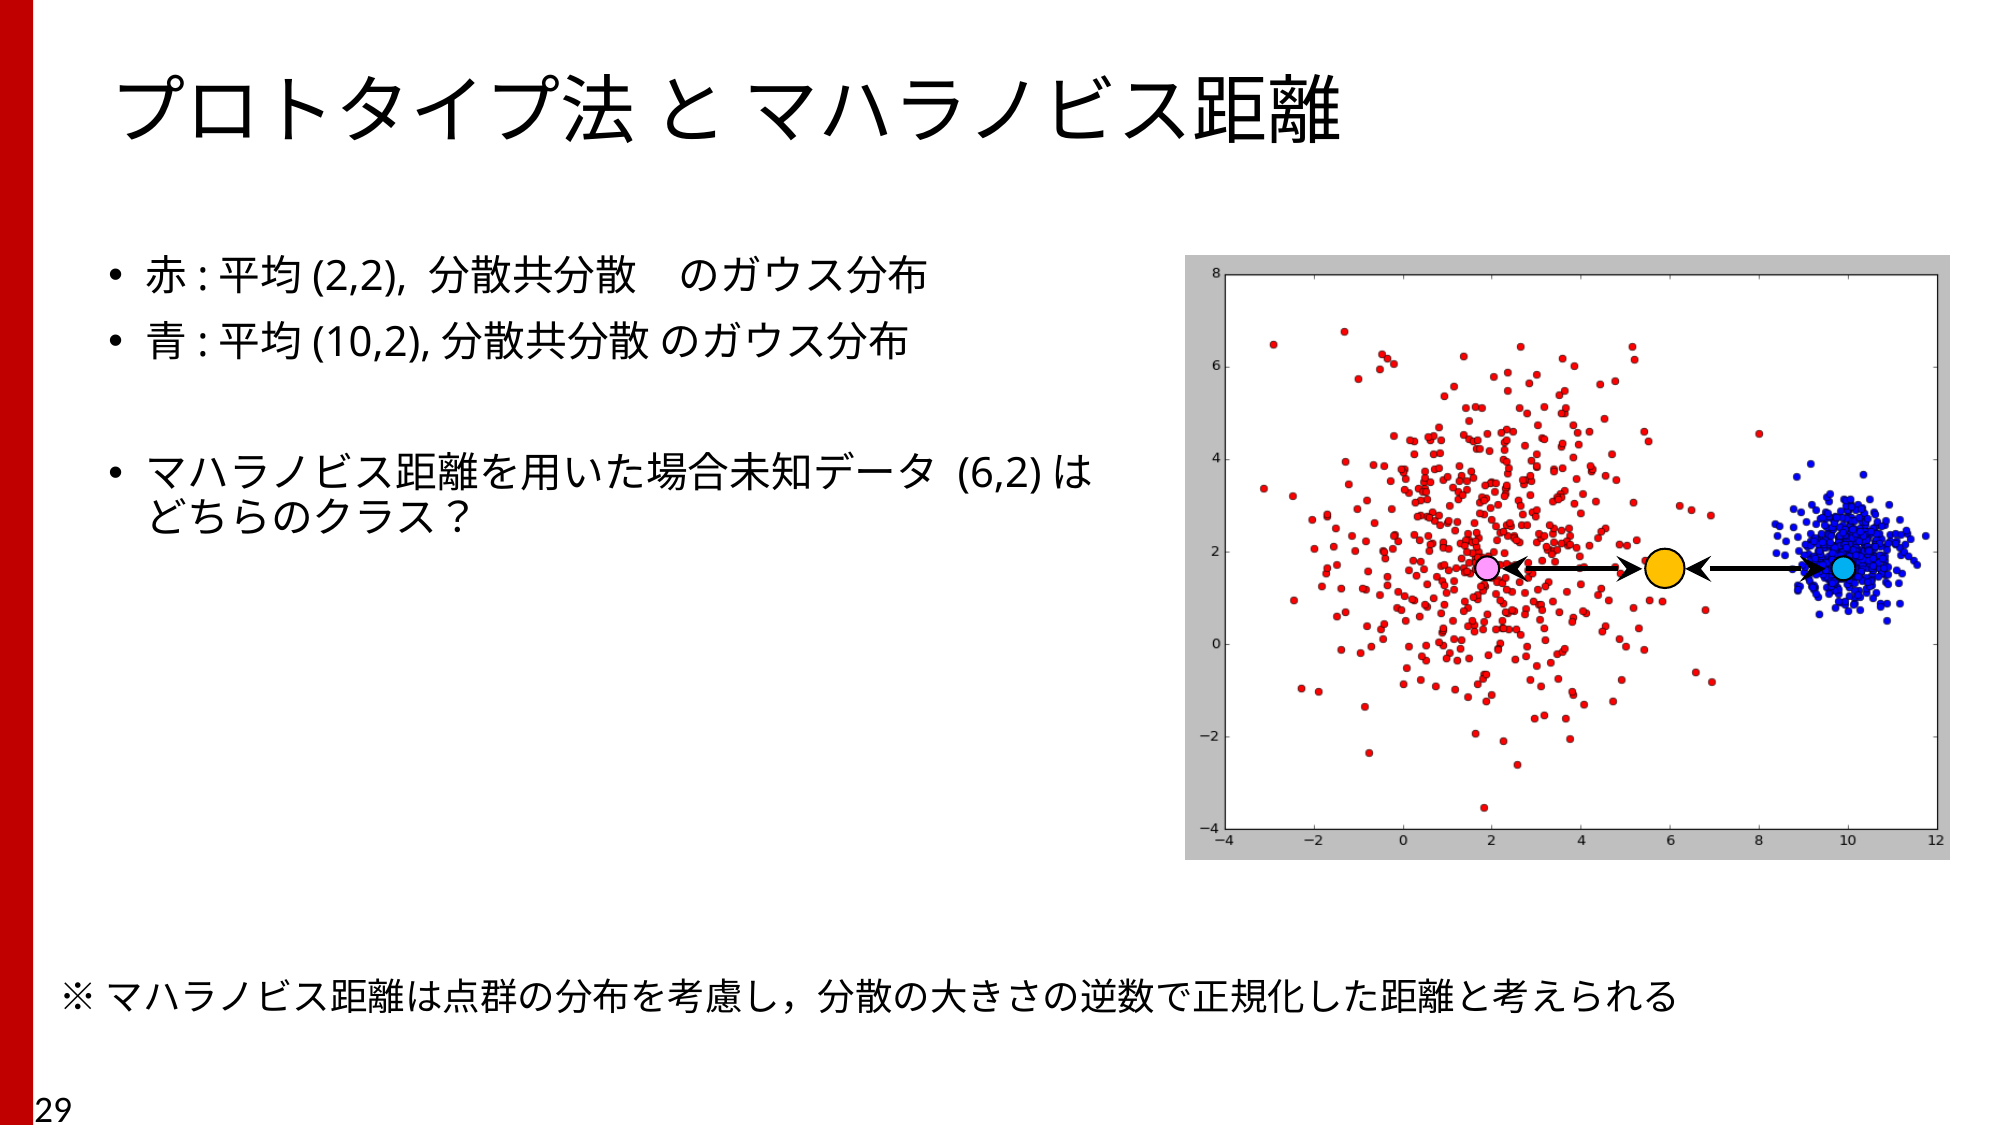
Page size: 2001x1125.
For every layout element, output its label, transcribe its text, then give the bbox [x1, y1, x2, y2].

text_box ※マハラノビス距離は点群の分布を考慮し，分散の大きさの逆数で正規化した距離と考えられる [44, 965, 1695, 1026]
slide_number 29 [19, 1077, 470, 1125]
title プロトタイプ法 と マハラノビス距離 [95, 52, 1777, 173]
picture [1185, 255, 1950, 860]
